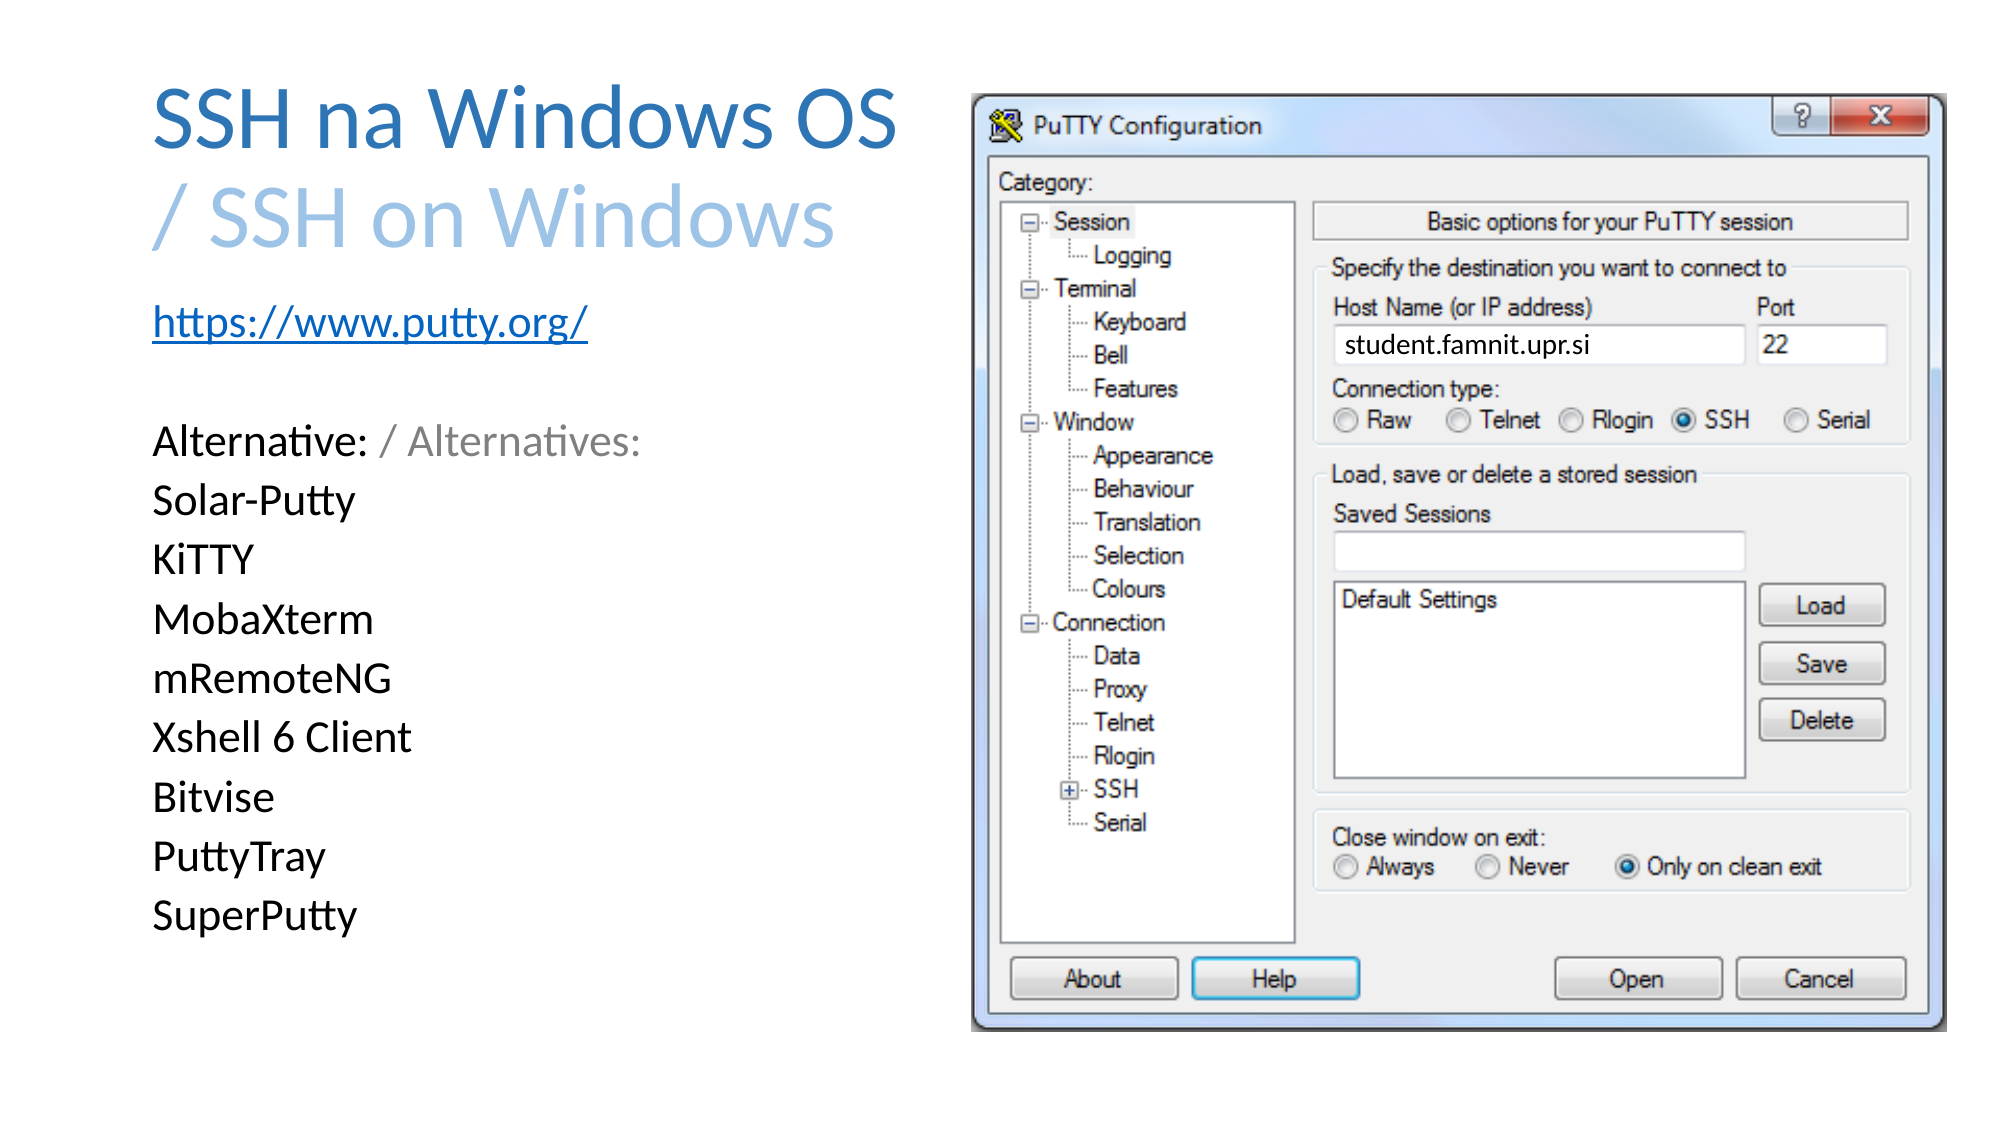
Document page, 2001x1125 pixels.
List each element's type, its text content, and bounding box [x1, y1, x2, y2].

list https://www.putty.org/ Alternative: / Alternatives: Solar-Putty KiTTY MobaXterm mRemoteNG Xshell 6 Client Bitvise PuttyTray SuperPutty [137, 299, 966, 1014]
picture [971, 93, 1947, 1032]
title SSH na Windows OS / SSH on Windows [137, 59, 1863, 278]
